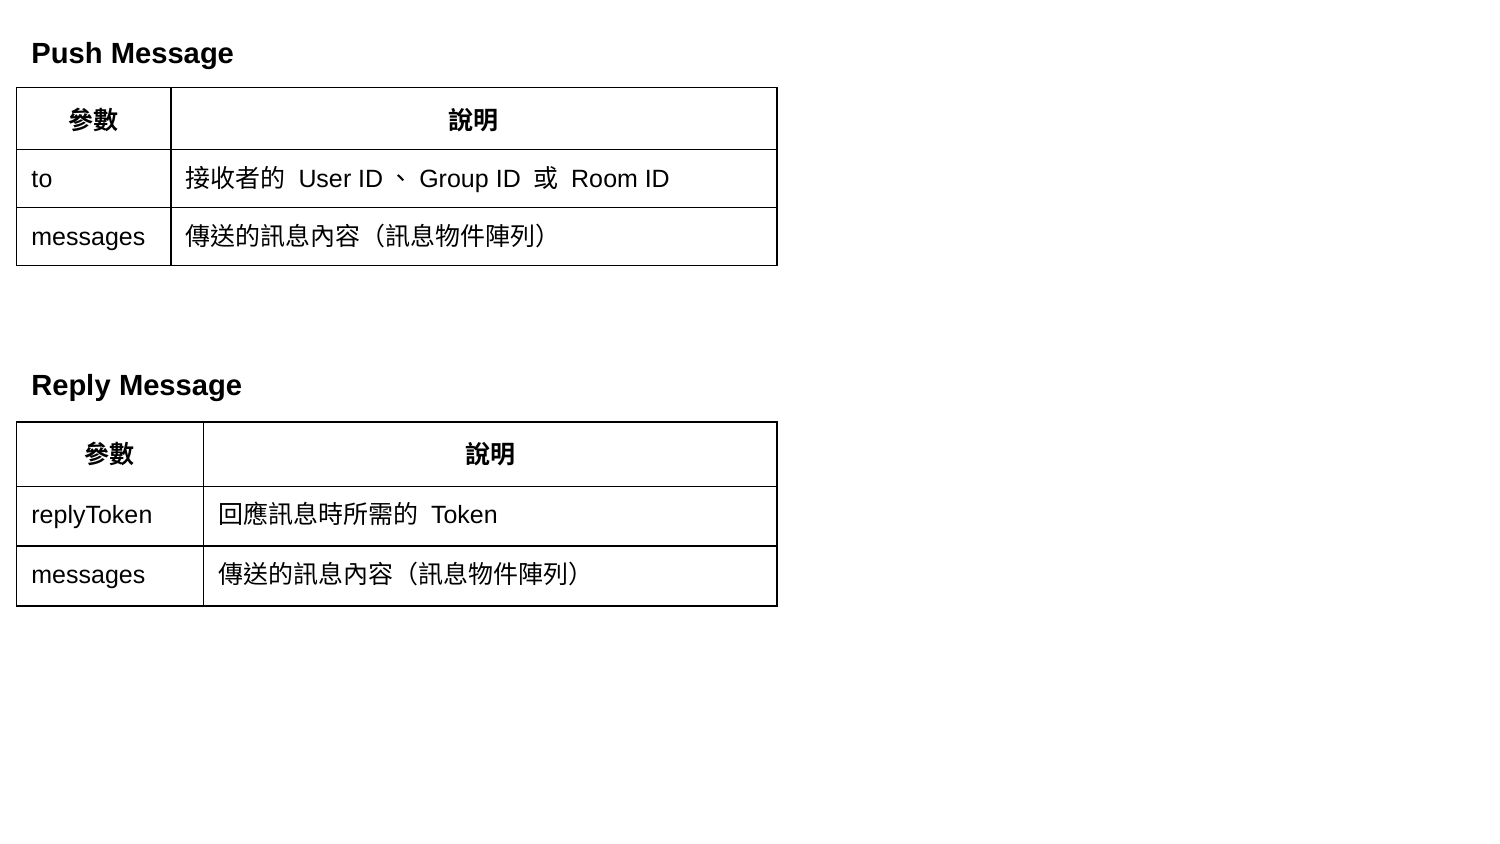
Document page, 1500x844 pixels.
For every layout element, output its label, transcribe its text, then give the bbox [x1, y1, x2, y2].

table_header 參數 [17, 423, 203, 486]
table_cell to [17, 150, 170, 207]
table_cell replyToken [17, 487, 203, 545]
table_cell messages [17, 208, 170, 265]
text_box Push Message [16, 19, 509, 85]
table_header 說明 [204, 423, 776, 486]
table_cell 傳送的訊息內容（訊息物件陣列） [204, 547, 776, 605]
text_box Reply Message [16, 345, 509, 416]
table_cell 傳送的訊息內容（訊息物件陣列） [172, 208, 776, 265]
table_header 說明 [172, 88, 776, 149]
table_cell 回應訊息時所需的 Token [204, 487, 776, 545]
table_cell messages [17, 547, 203, 605]
table_cell 接收者的 User ID、Group ID 或 Room ID [172, 150, 776, 207]
table_header 參數 [17, 88, 170, 149]
